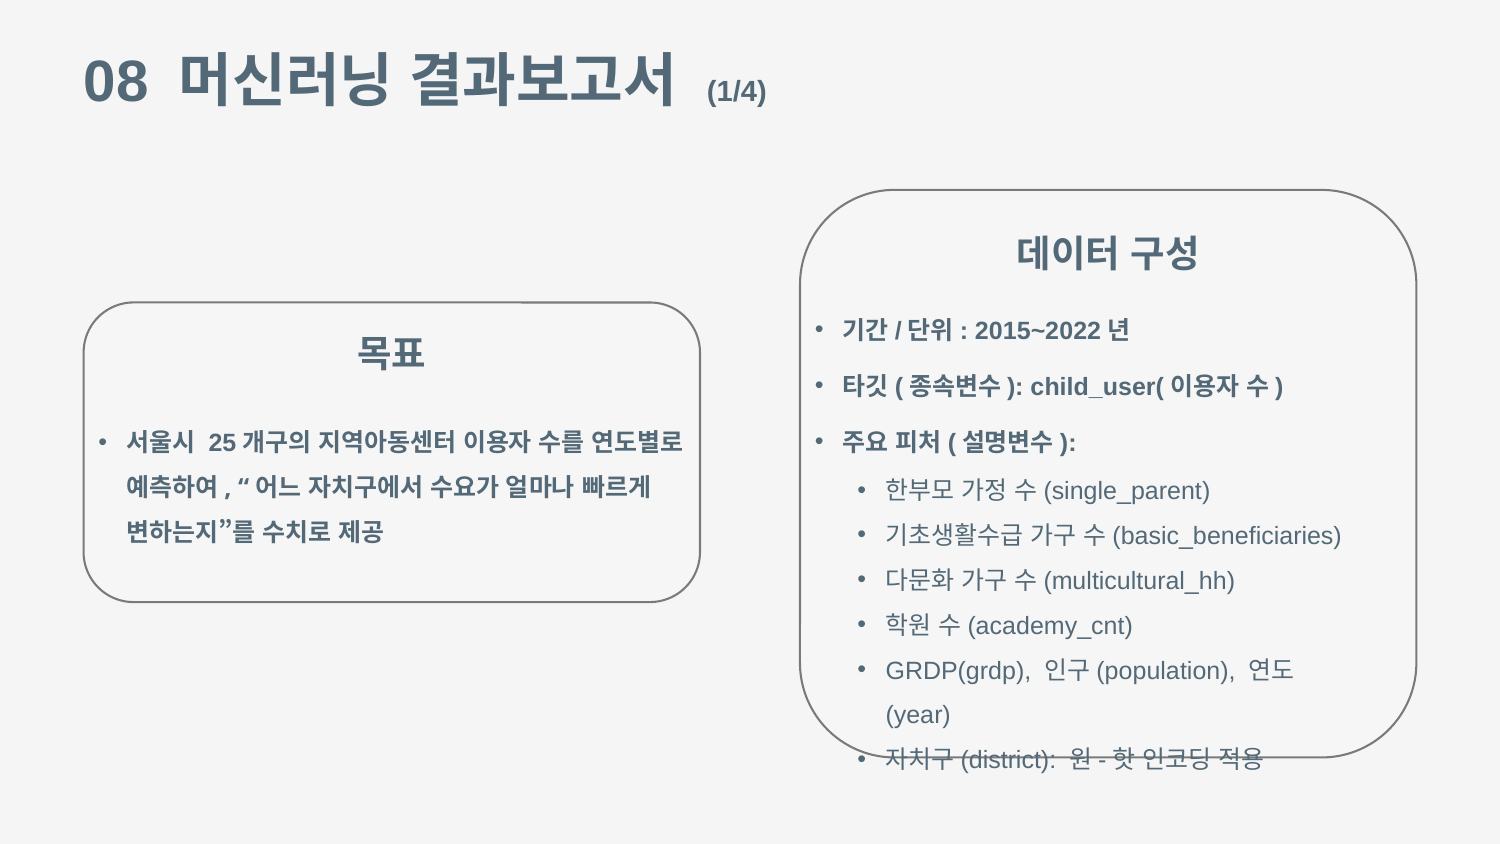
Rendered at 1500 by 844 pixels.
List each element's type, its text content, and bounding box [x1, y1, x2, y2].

text_box [798, 188, 1418, 743]
text_box [82, 301, 702, 604]
text_box 한부모 가정 수(single_parent) 기초생활수급 가구 수(basic_beneficiaries) 다문화 가구 수(multicultural_hh) 학원 수(academy_cnt) GRDP(grdp), 인구(population), 연도(year) 자치구(district): 원-핫 인코딩 적용 [842, 452, 1374, 782]
text_box 목표 [192, 323, 592, 383]
text_box 데이터 구성 [908, 222, 1308, 282]
text_box 기간/단위: 2015~2022년 타깃(종속변수): child_user(이용자 수) 주요 피처(설명변수): [800, 291, 1417, 464]
text_box 서울시 25개구의 지역아동센터 이용자 수를 연도별로 예측하여, “어느 자치구에서 수요가 얼마나 빠르게 변하는지”를 수치로 제공 [83, 404, 700, 554]
text_box 08 머신러닝 결과보고서 (1/4) [83, 56, 449, 122]
